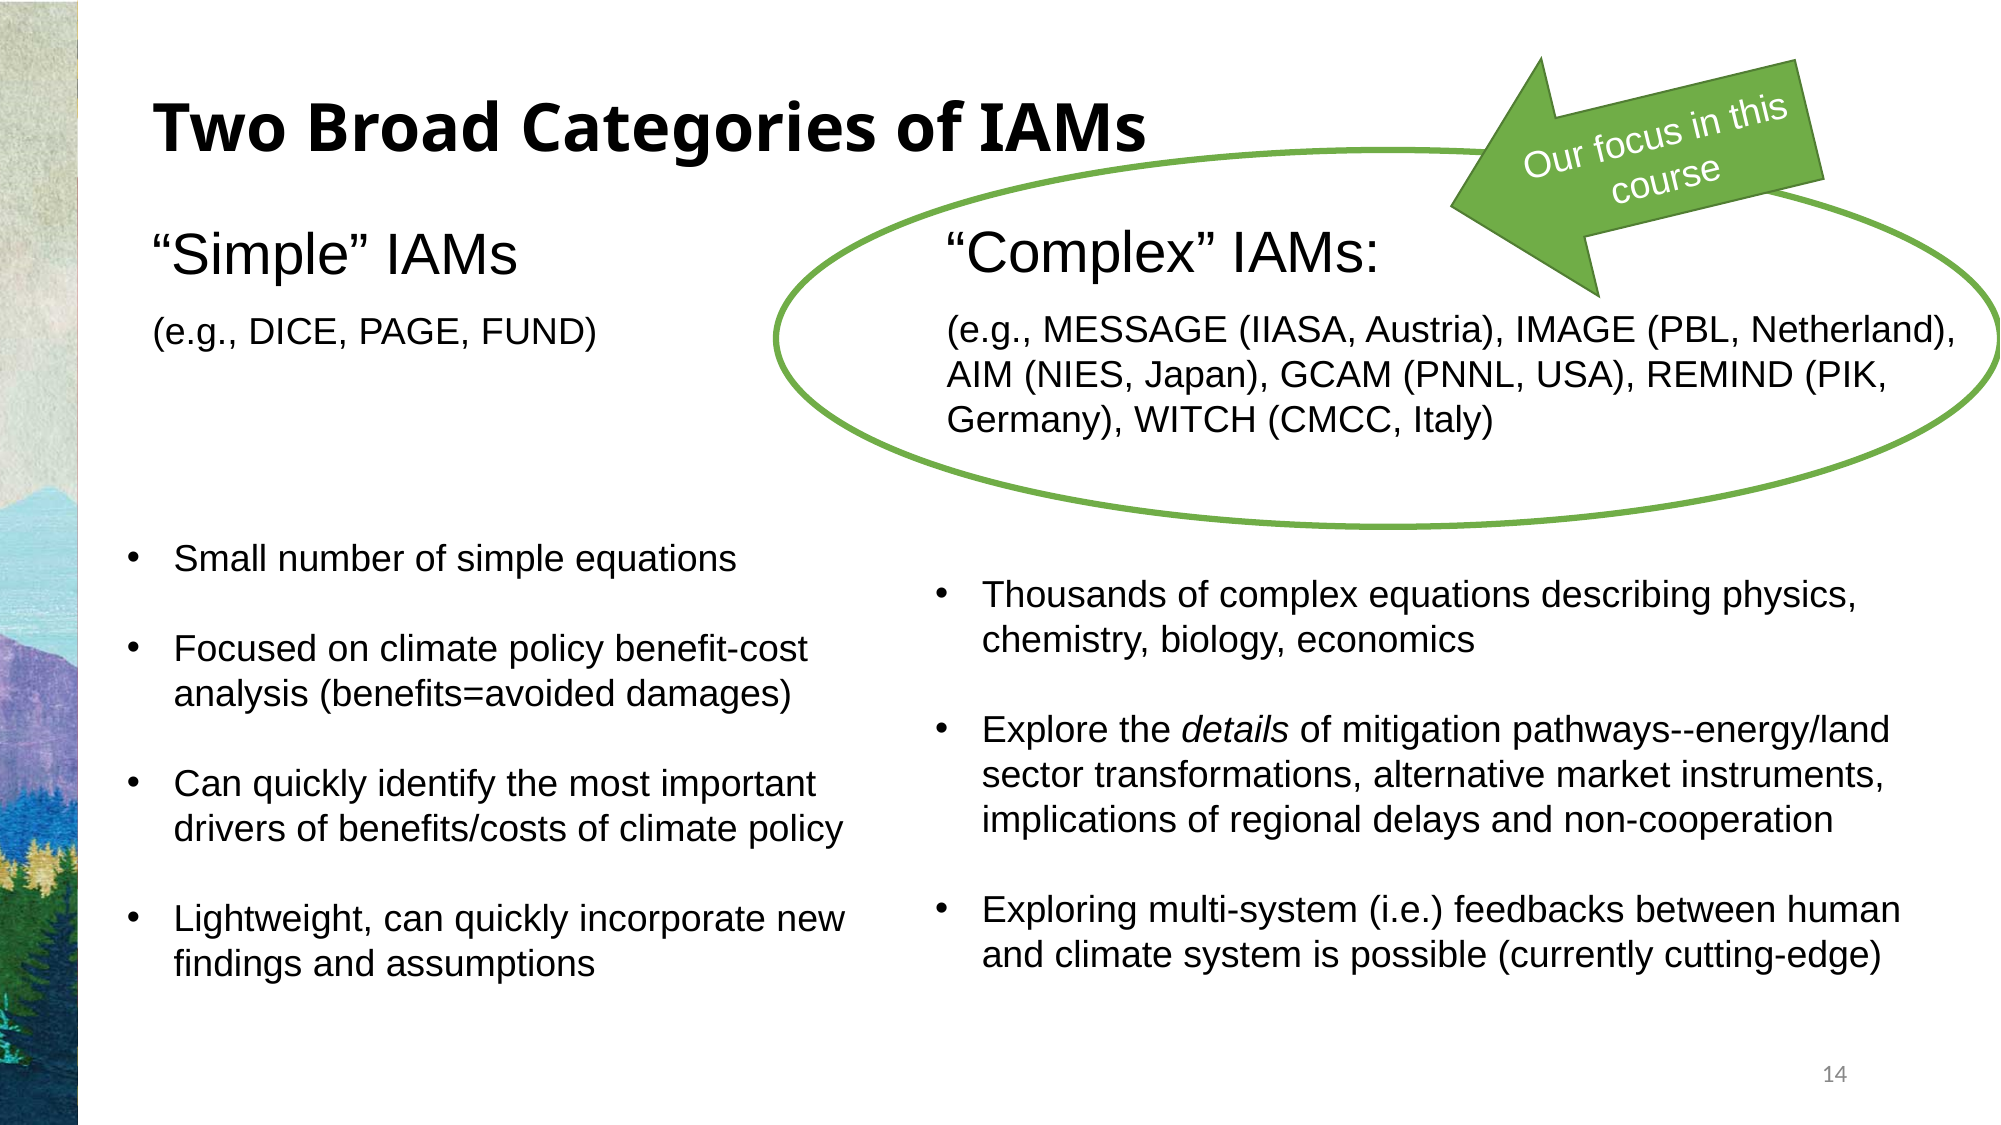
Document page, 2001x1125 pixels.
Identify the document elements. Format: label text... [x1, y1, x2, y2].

text_box Our focus in this course [1451, 58, 1824, 297]
text_box [786, 213, 1877, 527]
picture [0, 0, 78, 1125]
text_box “Simple” IAMs (e.g., DICE, PAGE, FUND) [137, 208, 810, 373]
title Two Broad Categories of IAMs [137, 42, 1925, 207]
text_box Small number of simple equations Focused on climate policy benefit-cost analysis (benefits=avoided damages) Can quickly identify the most important drivers of benefits/costs of climate policy Lightweight, can quickly incorporate new findings and assumptions [111, 526, 871, 992]
text_box Thousands of complex equations describing physics, chemistry, biology, economics Explore the details of mitigation pathways--energy/land sector transformations, alternative market instruments, implications of regional delays and non-cooperation Exploring multi-system (i.e.) feedbacks between human and climate system is possible (currently cutting-edge) [919, 562, 1925, 983]
list “Complex” IAMs: (e.g., MESSAGE (IIASA, Austria), IMAGE (PBL, Netherland), AIM (NIES, Japan), GCAM (PNNL, USA), REMIND (PIK, Germany), WITCH (CMCC, Italy) [931, 206, 2000, 452]
